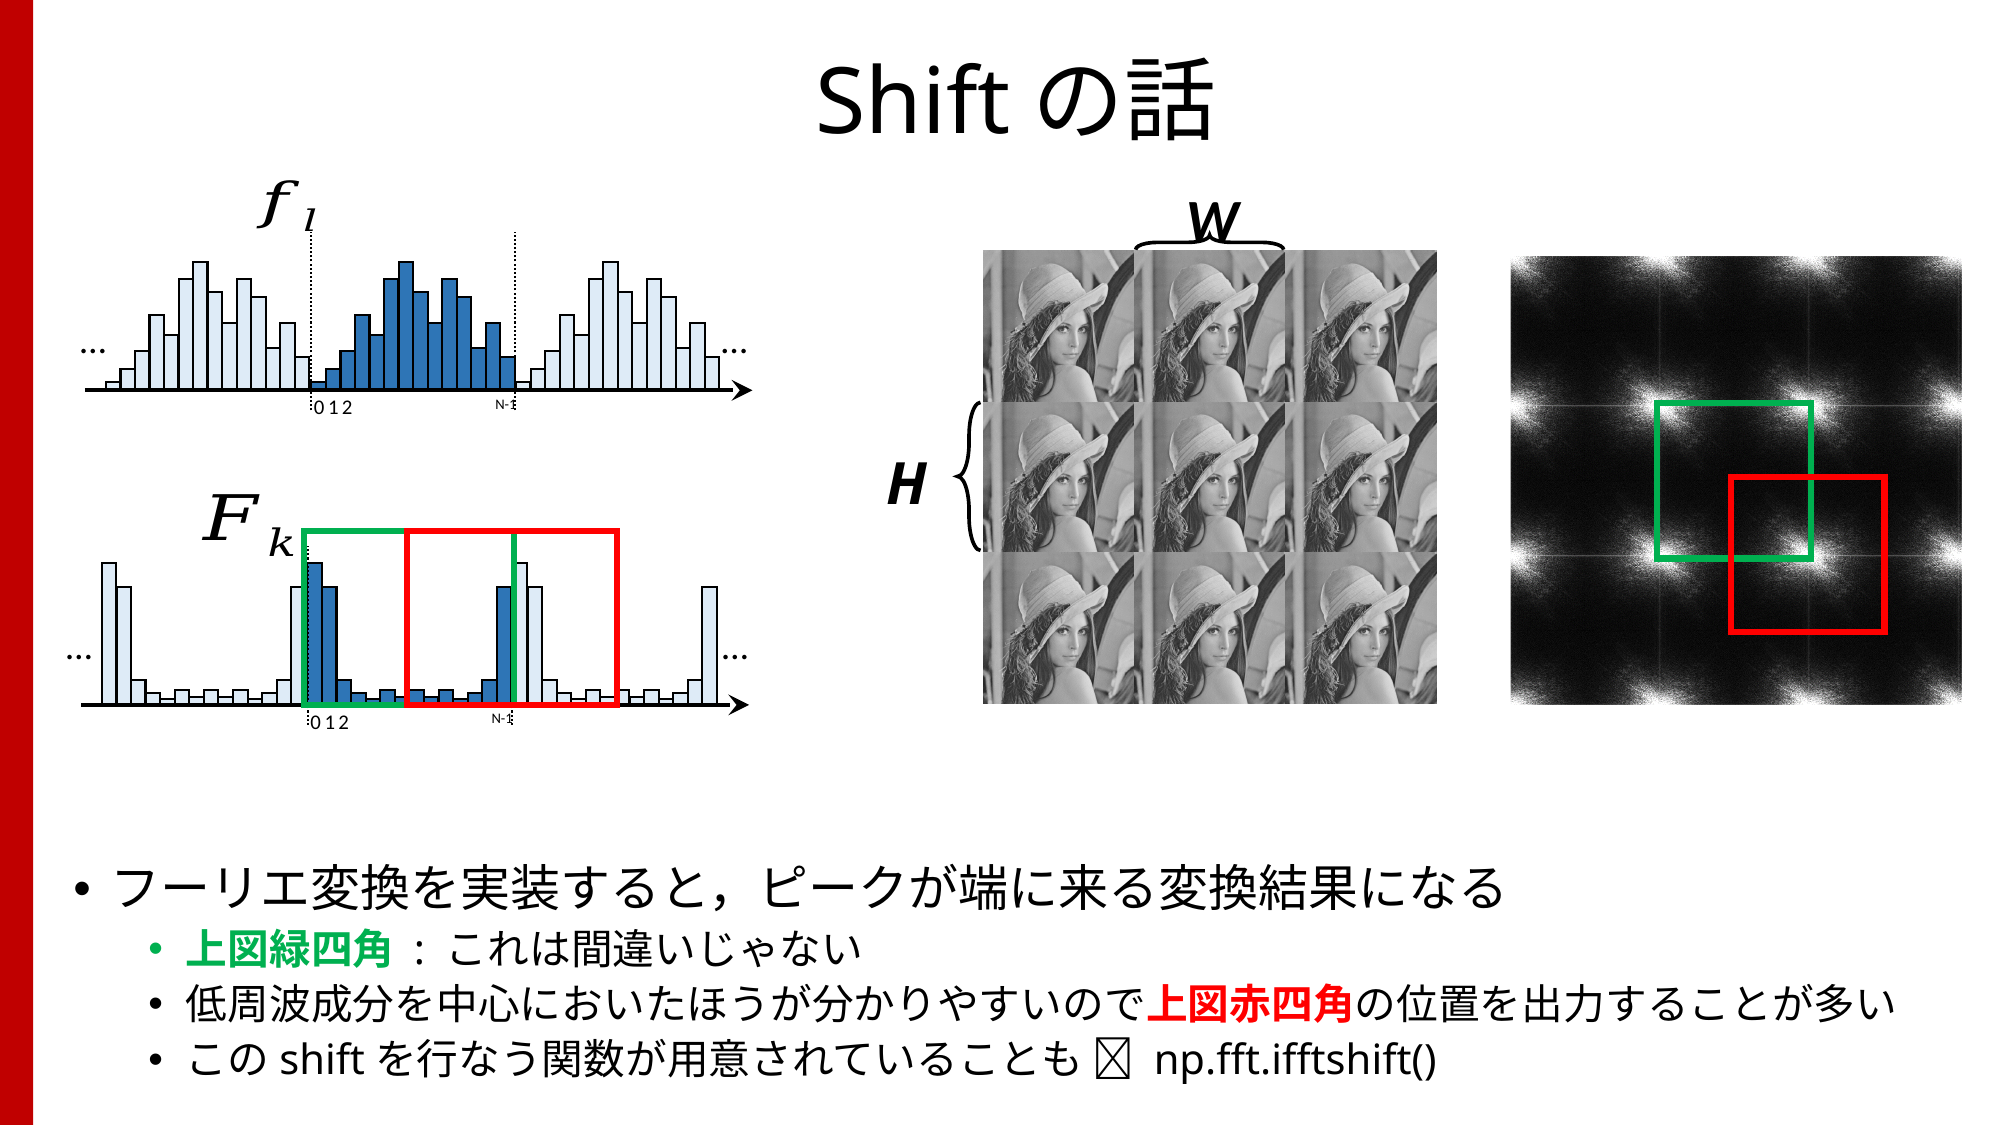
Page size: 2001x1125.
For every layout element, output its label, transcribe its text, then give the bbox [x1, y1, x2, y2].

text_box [867, 174, 1437, 704]
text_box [69, 175, 758, 420]
title Shiftの話 [75, 43, 1958, 164]
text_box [1420, 163, 2000, 789]
list フーリエ変換を実装すると，ピークが端に来る変換結果になる 上図緑四角 : これは間違いじゃない 低周波成分を中心においたほうが分かりやすいので上図赤四角の位置を出力することが多い このshiftを行なう関数が用意されていることも  np.fft.ifftshift() [58, 856, 1948, 1097]
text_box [55, 484, 759, 735]
